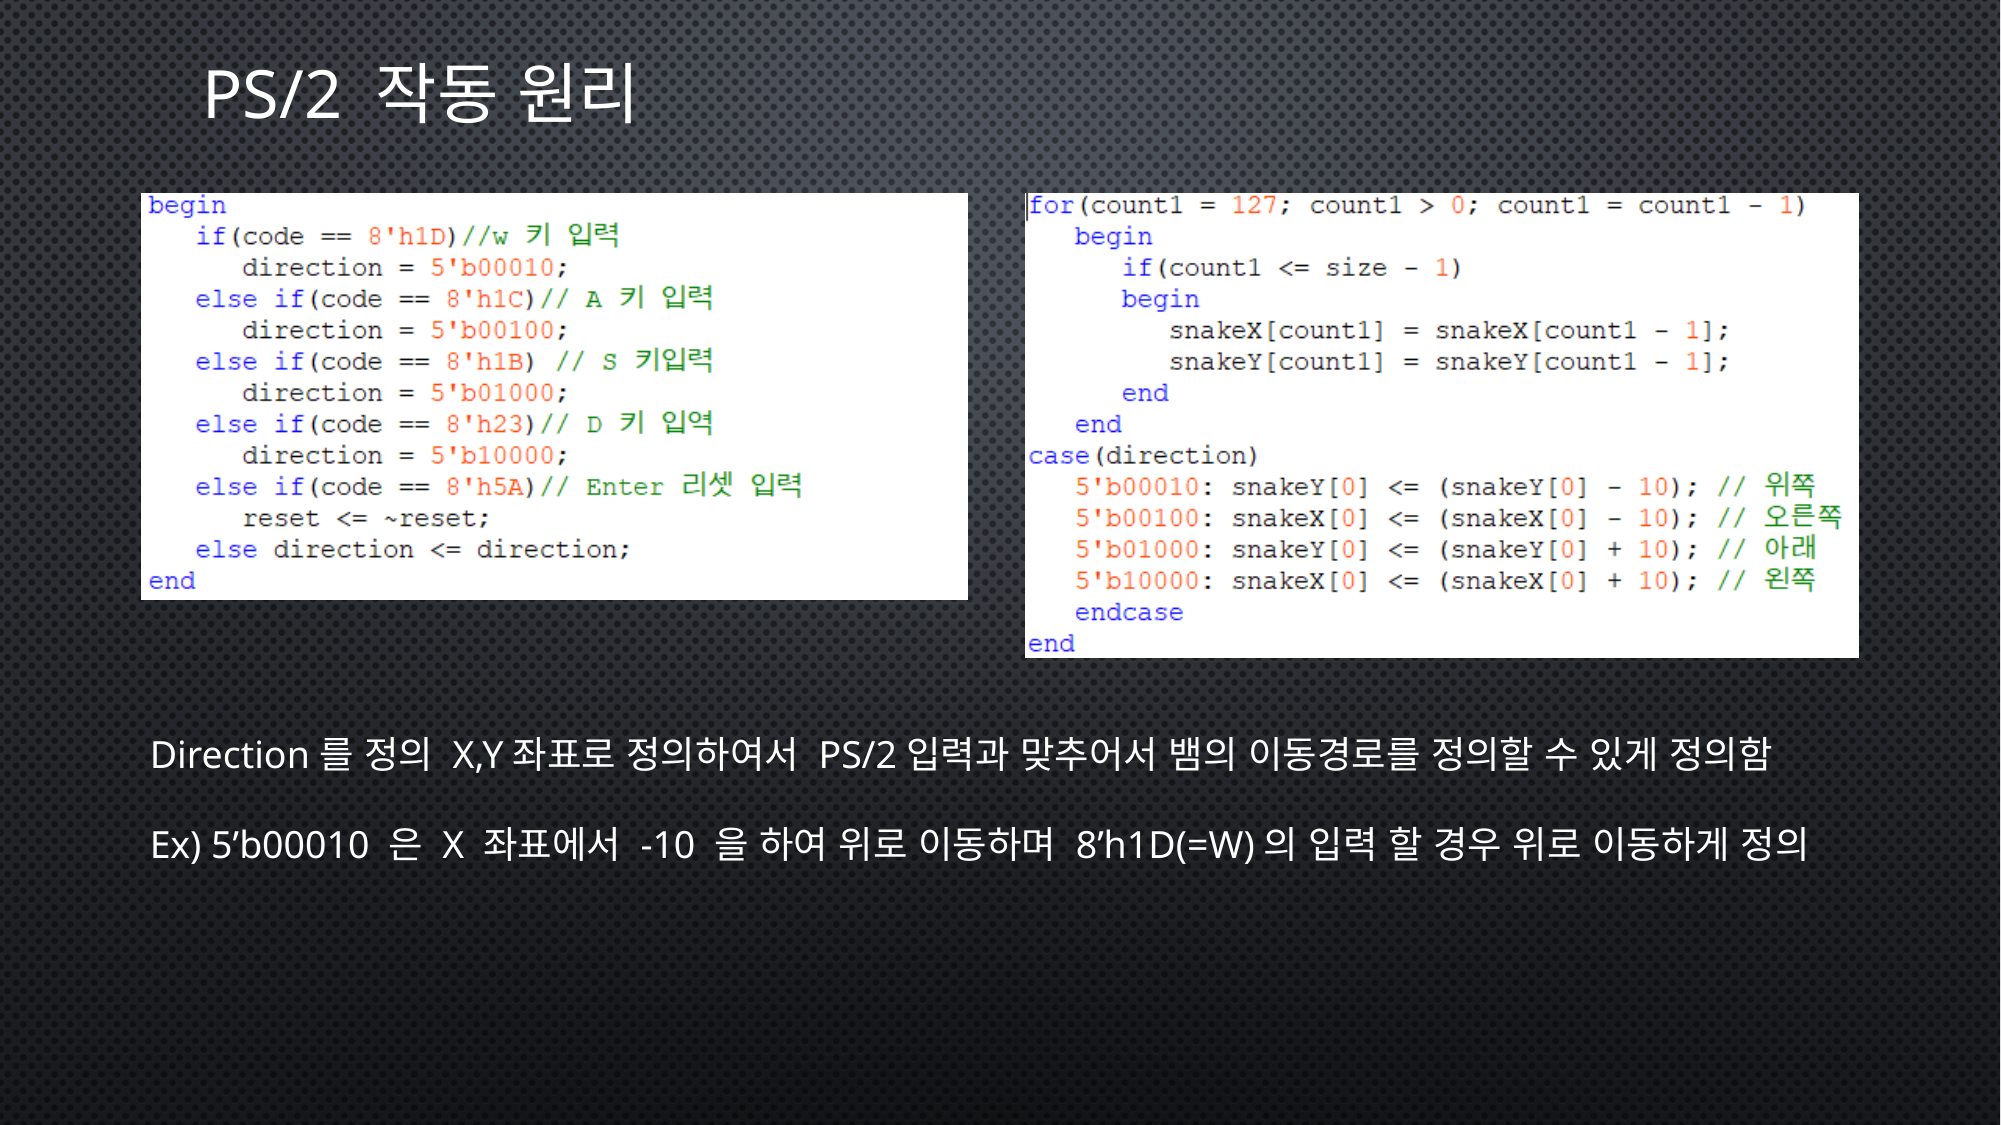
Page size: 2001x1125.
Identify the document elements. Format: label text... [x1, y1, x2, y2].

title Ps/2 작동 원리 [187, 0, 1813, 249]
picture [140, 192, 968, 600]
text_box Direction를 정의 X,Y좌표로 정의하여서 PS/2입력과 맞추어서 뱀의 이동경로를 정의할 수 있게 정의함 Ex) 5’b00010 은 X 좌표에서 -10 을 하여 위로 이동하며 8’h1D(=W)의 입력 할 경우 위로 이동하게 정의 [134, 723, 1896, 873]
picture [1025, 192, 1859, 658]
